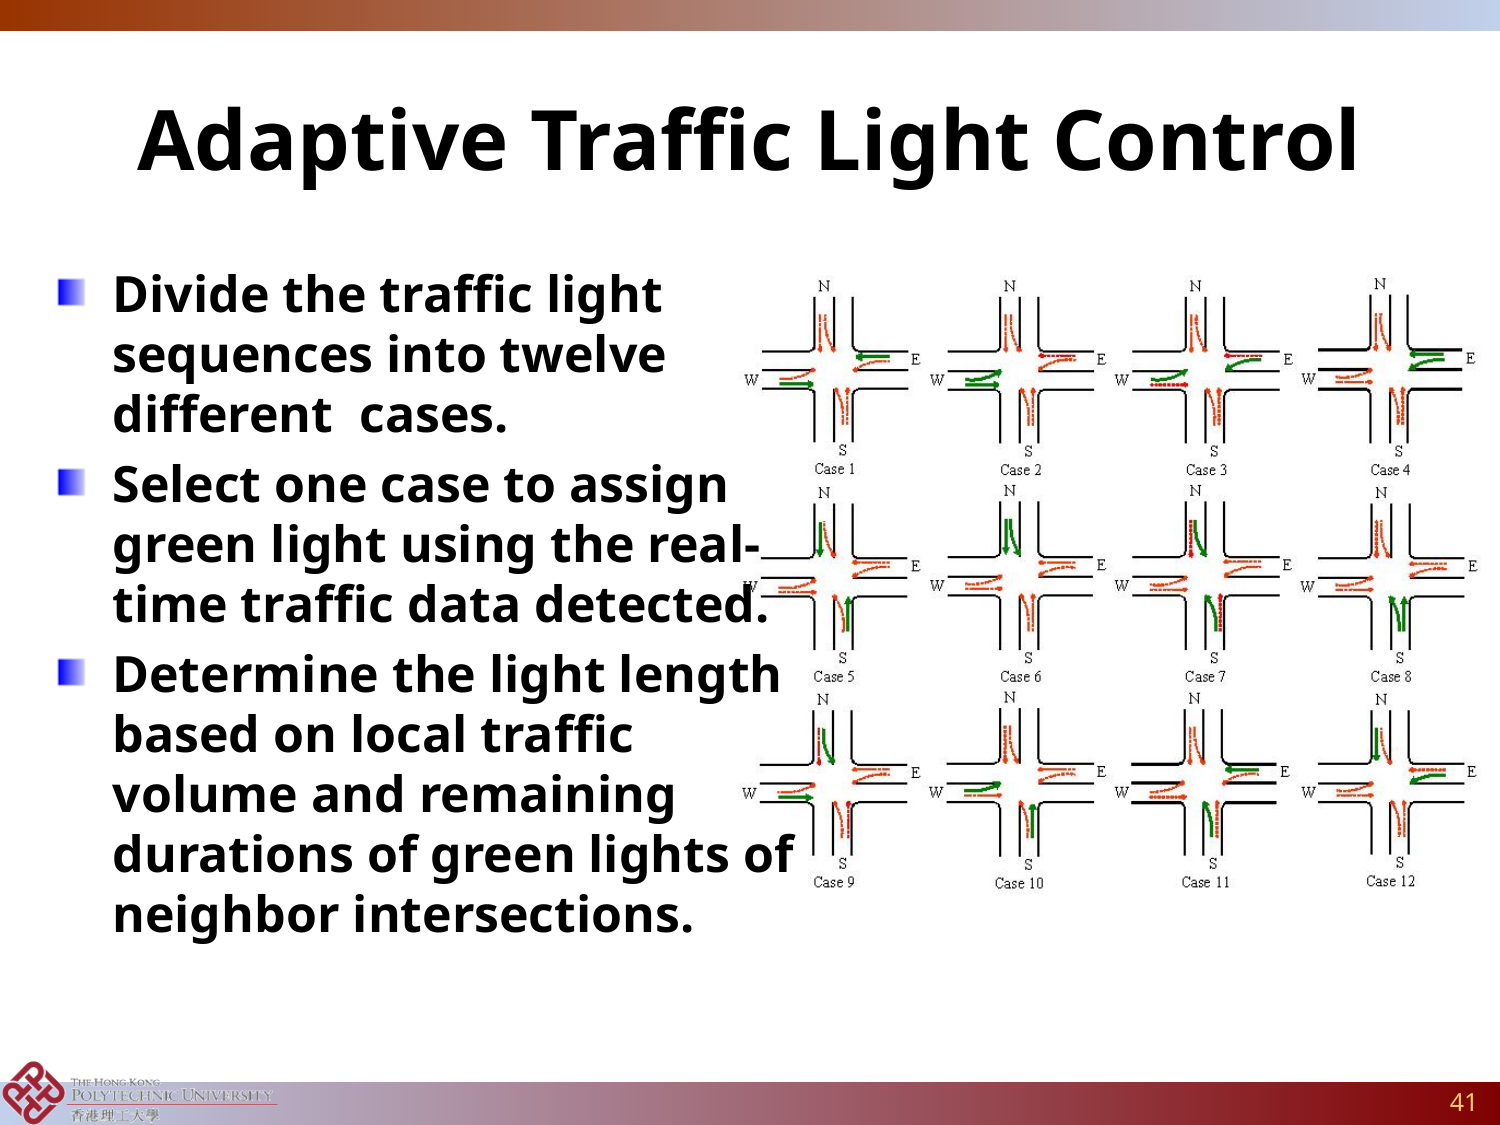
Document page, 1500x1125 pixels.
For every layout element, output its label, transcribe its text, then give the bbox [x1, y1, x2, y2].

picture [56, 277, 88, 309]
title Adaptive Traffic Light Control [75, 80, 1425, 268]
list Divide the traffic light sequences into twelve different cases. Select one case to assign green light using the real-time traffic data detected. Determine the light length based on local traffic volume and remaining durations of green lights of neighbor intersections. [41, 255, 811, 1000]
picture [56, 657, 88, 689]
picture [738, 275, 1483, 894]
picture [0, 1061, 278, 1125]
picture [56, 467, 88, 499]
